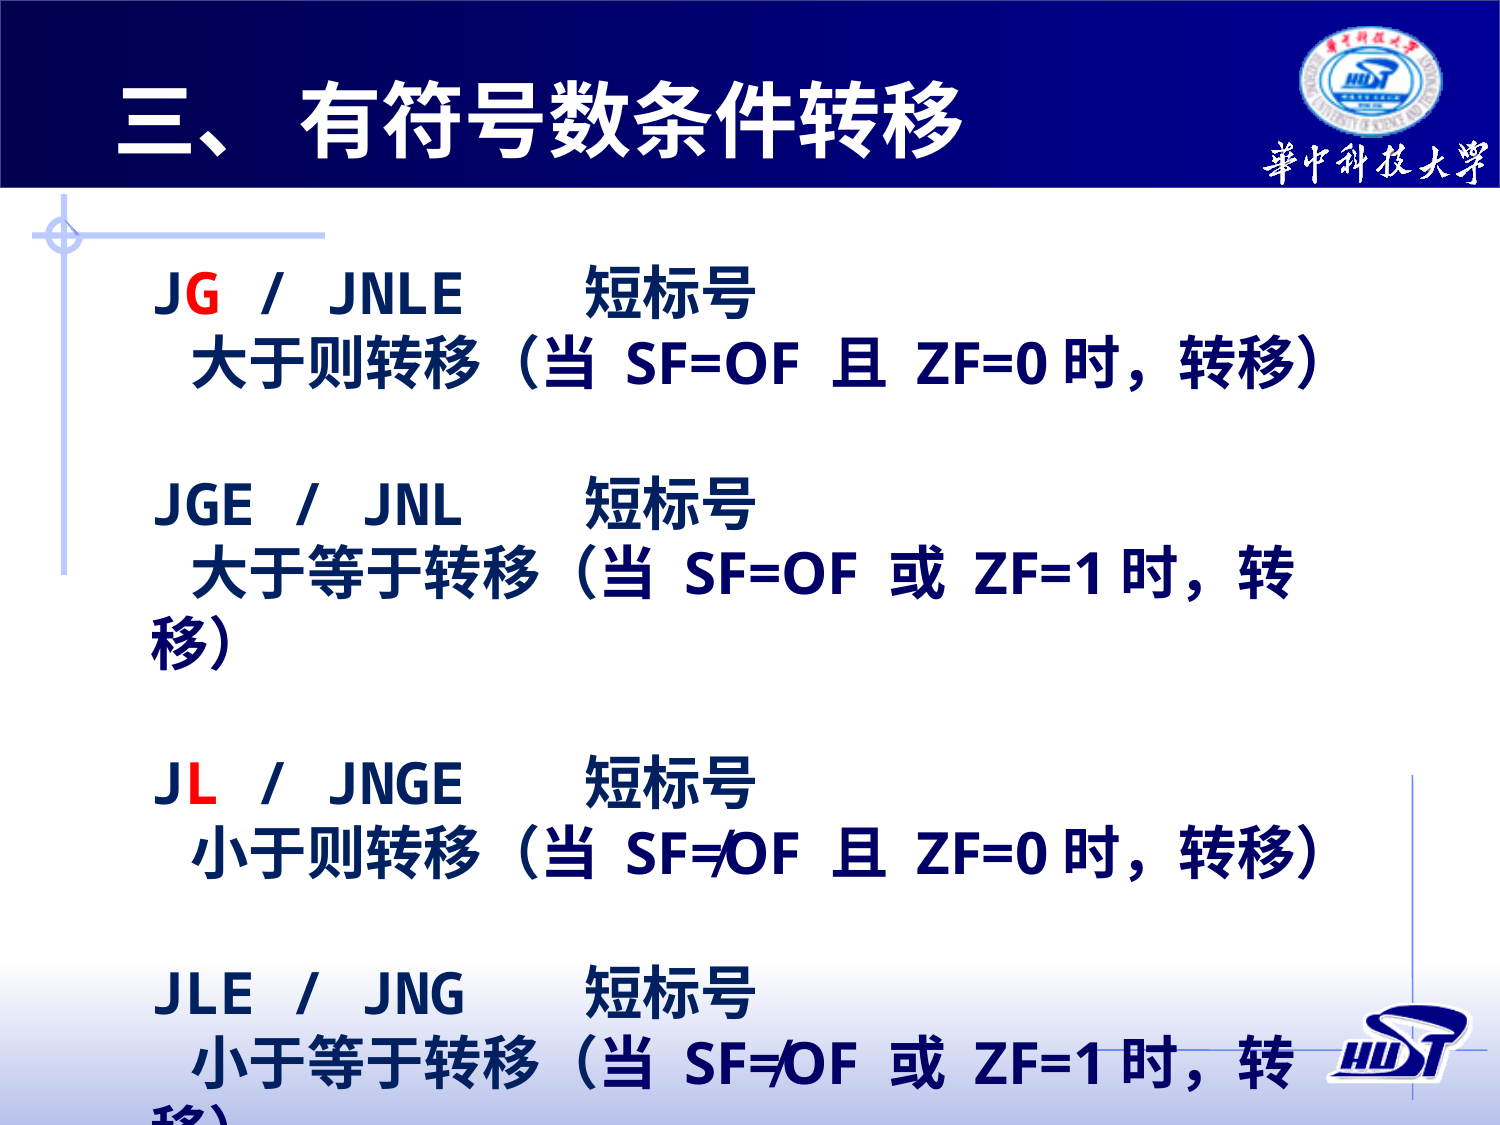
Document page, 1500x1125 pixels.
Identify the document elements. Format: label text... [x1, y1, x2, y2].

picture [1262, 140, 1488, 185]
picture [1299, 26, 1443, 138]
text_box JG / JNLE 短标号 大于则转移（当 SF=OF 且 ZF=0时，转移） JGE / JNL 短标号 大于等于转移（当 SF=OF 或 ZF=1时，转移） JL / JNGE 短标号 小于则转移（当 SF≠OF 且 ZF=0时，转移） JLE / JNG 短标号 小于等于转移（当 SF≠OF 或 ZF=1时，转移） [135, 249, 1384, 1125]
text_box 三、 有符号数条件转移 [98, 60, 980, 176]
